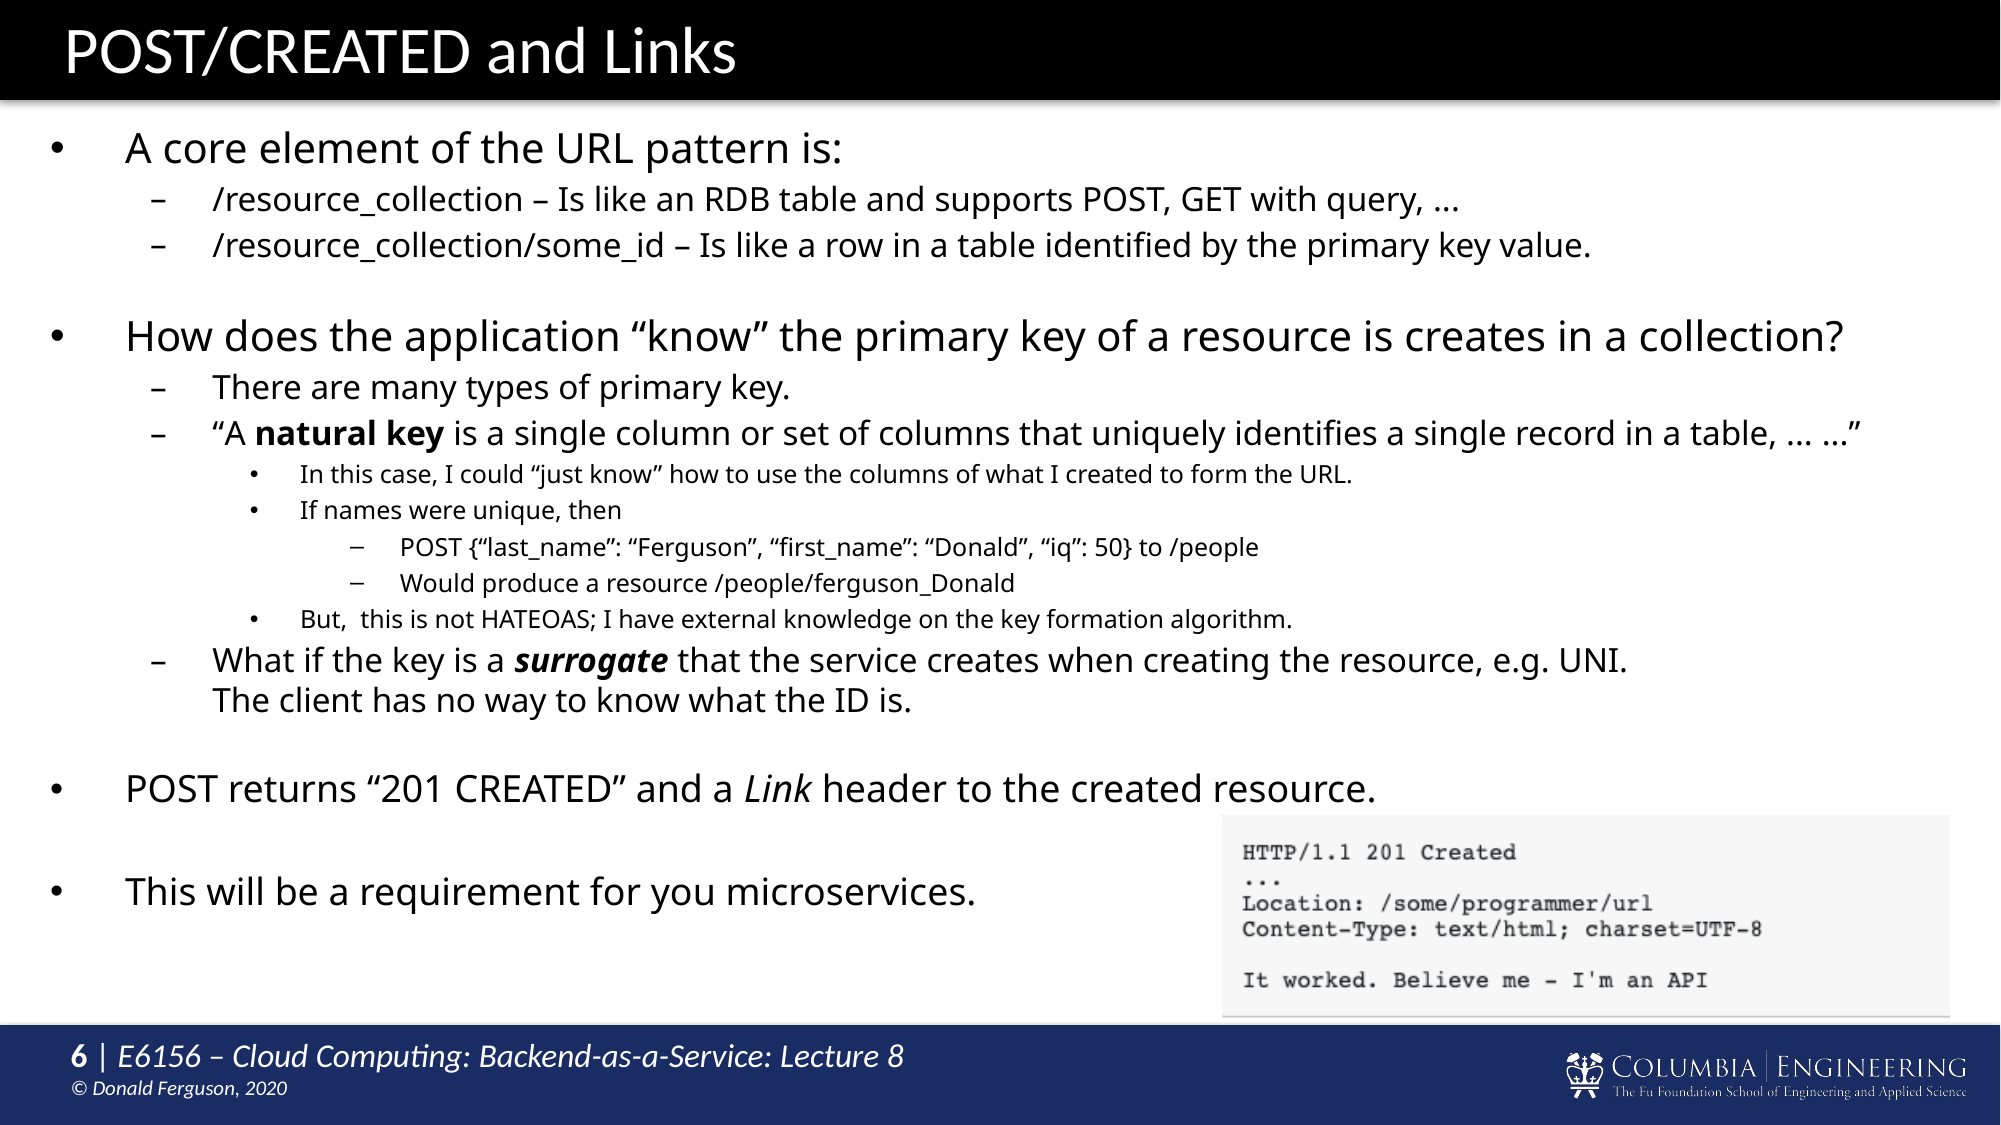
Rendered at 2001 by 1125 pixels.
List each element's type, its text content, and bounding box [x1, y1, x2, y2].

picture [1222, 815, 1951, 1022]
list A core element of the URL pattern is: /resource_collection – Is like an RDB table and supports POST, GET with query, ... /resource_collection/some_id – Is like a row in a table identified by the primary key value. How does the application “know” the primary key of a resource is creates in a collection? There are many types of primary key. “A natural key is a single column or set of columns that uniquely identifies a single record in a table, ... ...” In this case, I could “just know” how to use the columns of what I created to form the URL. If names were unique, then POST {“last_name”: “Ferguson”, “first_name”: “Donald”, “iq”: 50} to /people Would produce a resource /people/ferguson_Donald But, this is not HATEOAS; I have external knowledge on the key formation algorithm. What if the key is a surrogate that the service creates when creating the resource, e.g. UNI. The client has no way to know what the ID is. POST returns “201 CREATED” and a Link header to the created resource. This will be a requirement for you microservices. [50, 121, 1967, 986]
text_box [0, 0, 2000, 100]
text_box 6 | E6156 – Cloud Computing: Backend-as-a-Service: Lecture 8 © Donald Ferguson, 2020 [55, 1027, 1540, 1107]
text_box POST/CREATED and Links [49, 0, 1540, 95]
text_box [0, 1025, 2000, 1125]
picture [1566, 1050, 1967, 1100]
